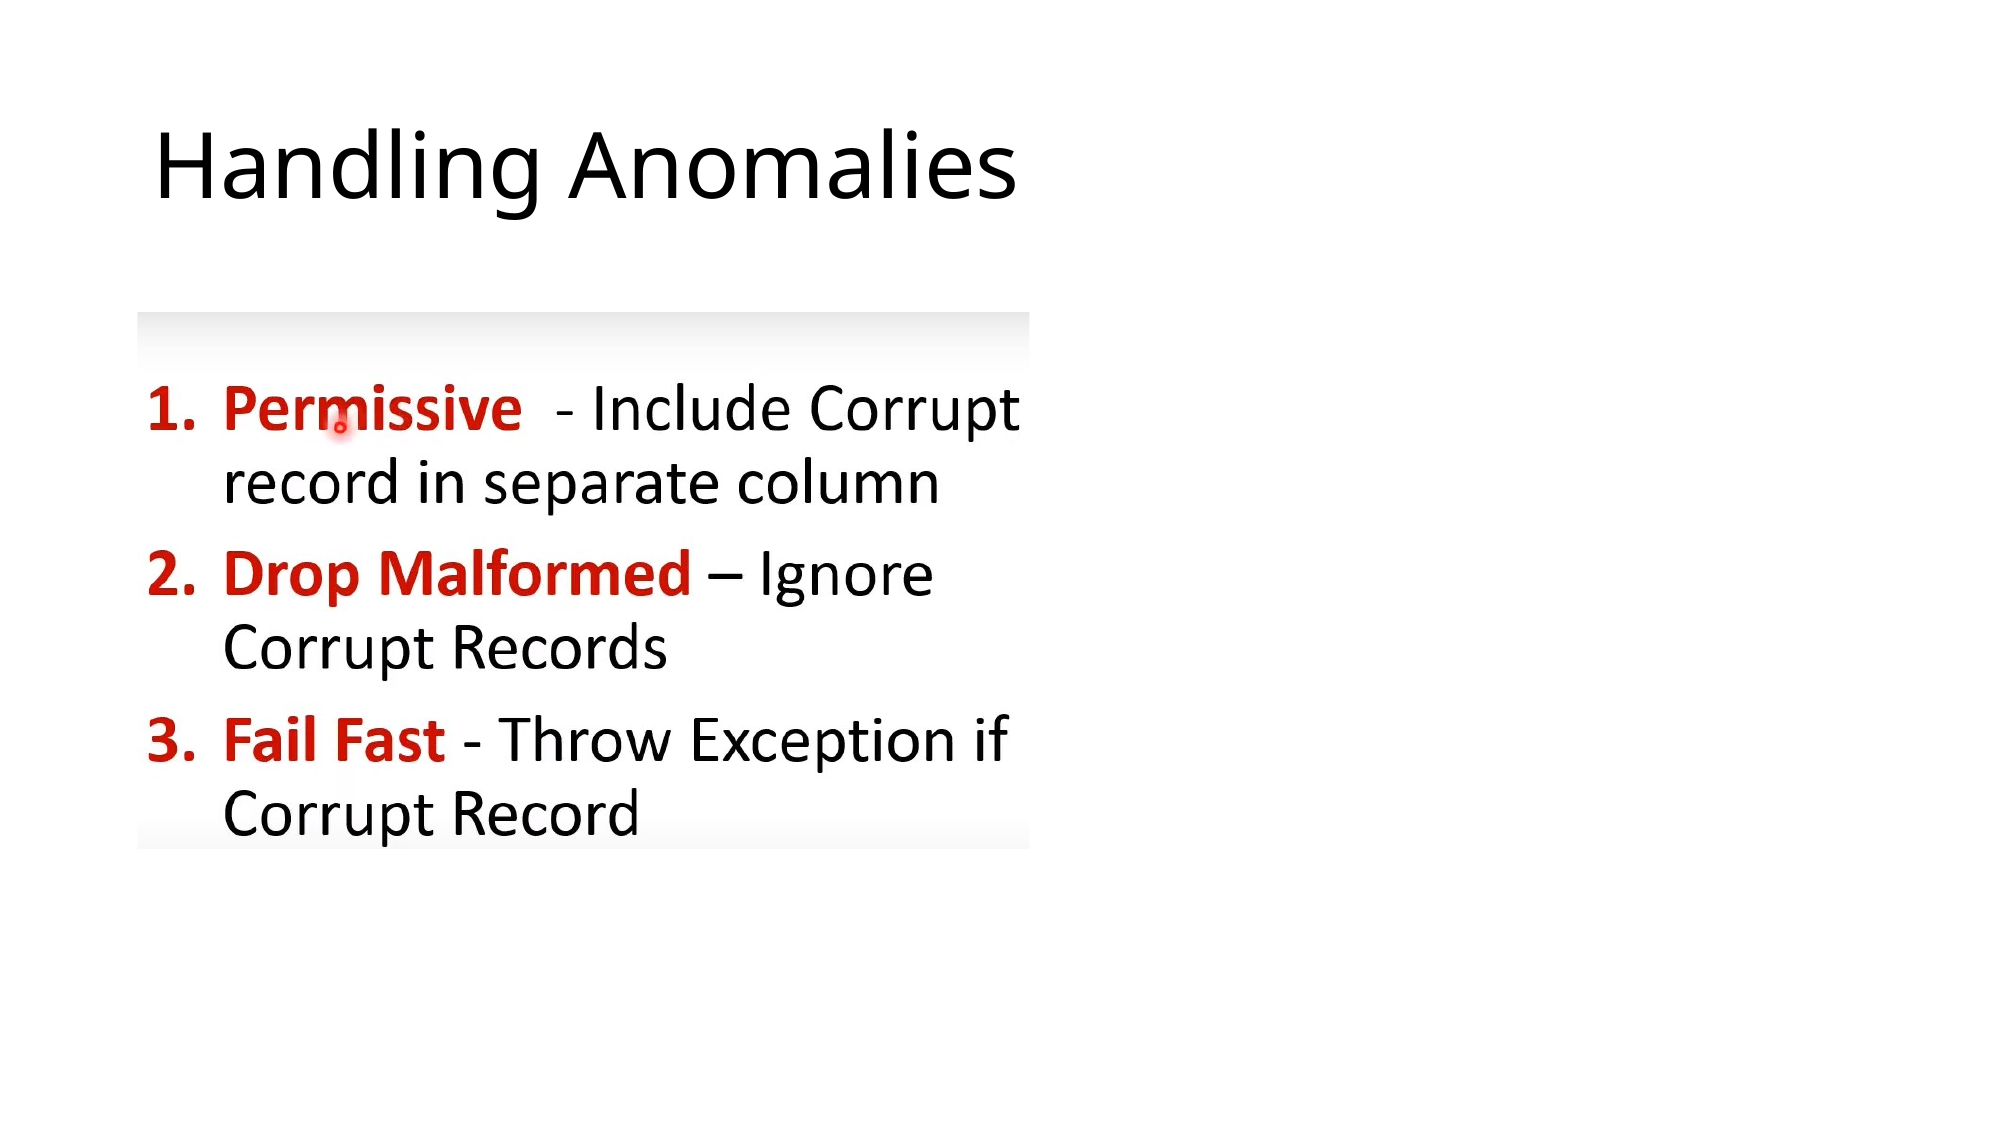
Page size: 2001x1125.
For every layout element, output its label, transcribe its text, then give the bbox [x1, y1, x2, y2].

title Handling Anomalies [137, 59, 1863, 278]
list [137, 312, 1030, 849]
